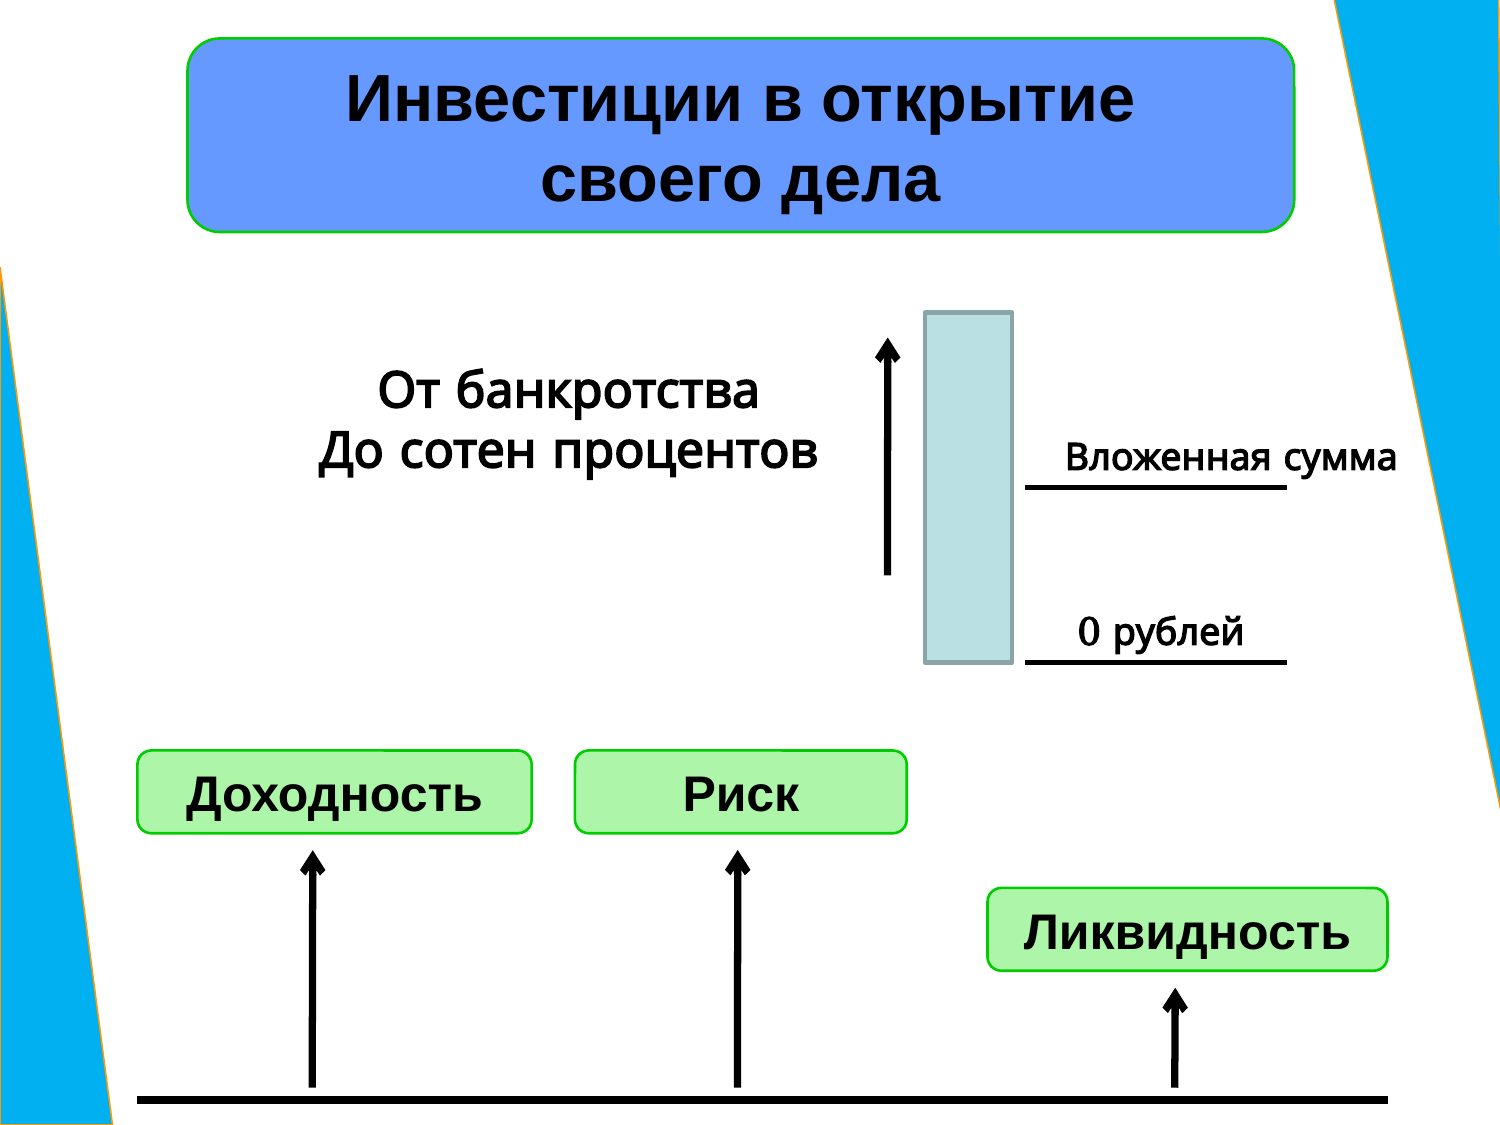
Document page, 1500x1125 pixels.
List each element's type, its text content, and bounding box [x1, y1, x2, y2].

text_box Риск [574, 750, 907, 834]
text_box Ликвидность [987, 887, 1388, 971]
text_box [1433, 485, 1500, 807]
text_box От банкротства До сотен процентов [299, 349, 838, 485]
text_box Инвестиции в открытие своего дела [187, 38, 1295, 233]
text_box Доходность [137, 750, 532, 834]
text_box [0, 267, 113, 1125]
text_box [1334, 0, 1500, 424]
text_box [923, 310, 1014, 665]
text_box 0 рублей [1062, 599, 1300, 660]
text_box Вложенная сумма [1049, 424, 1500, 485]
